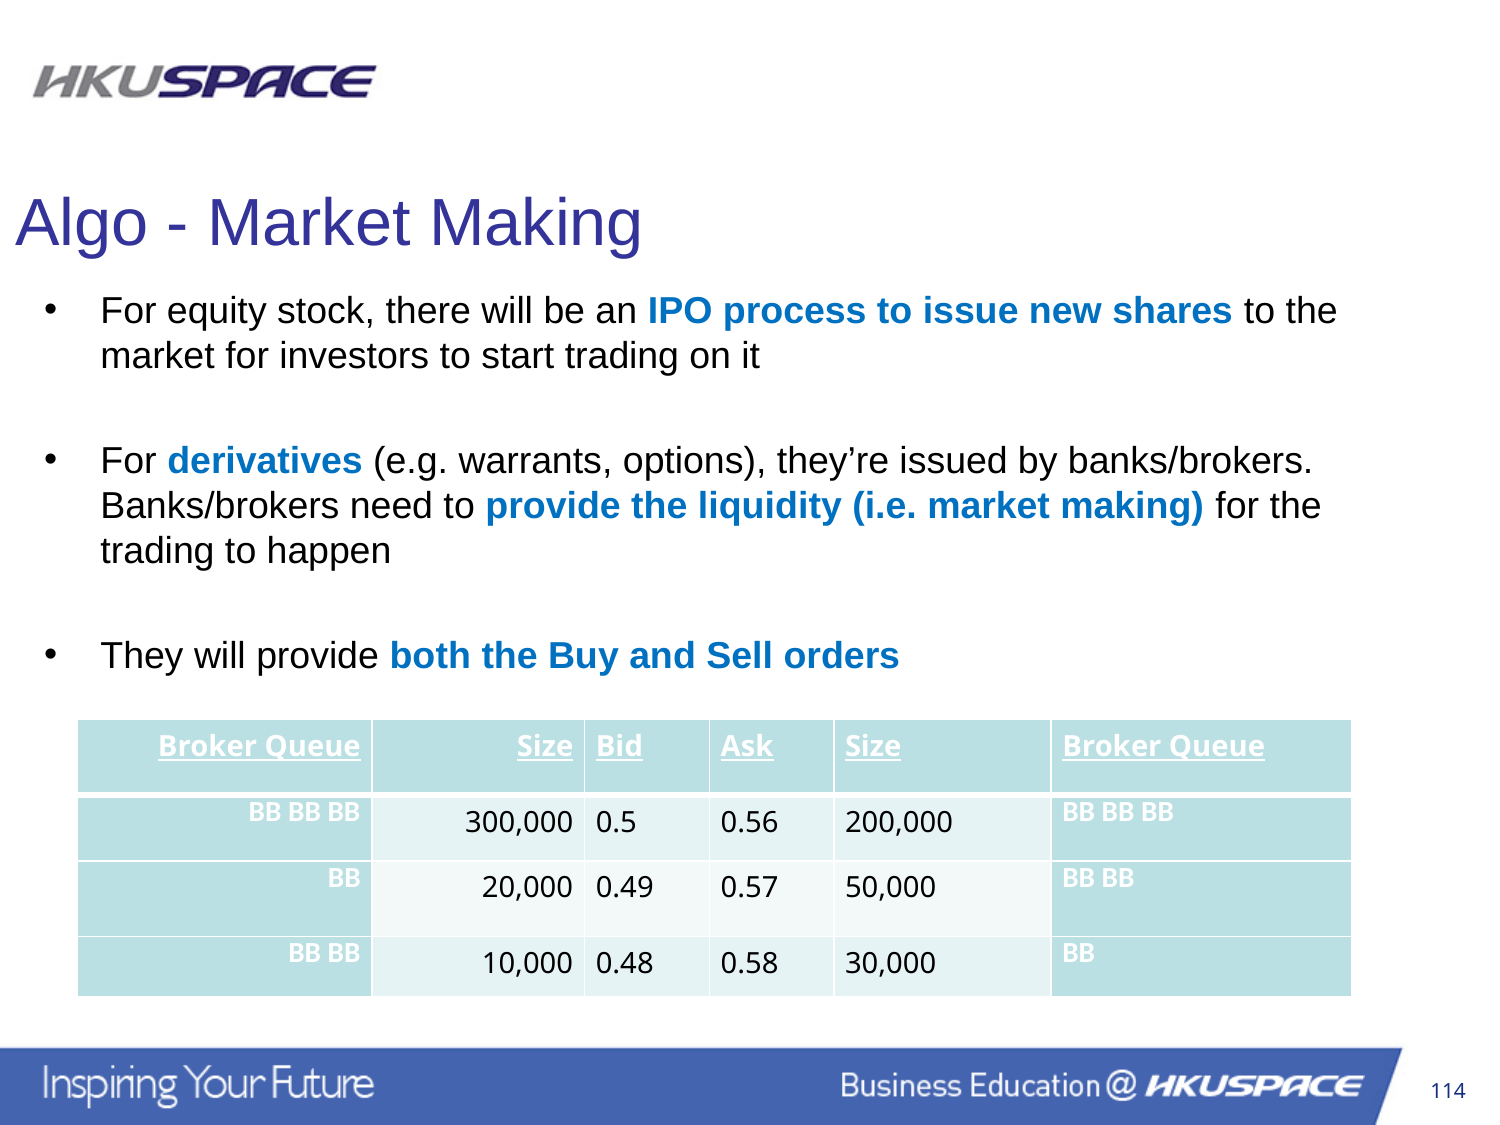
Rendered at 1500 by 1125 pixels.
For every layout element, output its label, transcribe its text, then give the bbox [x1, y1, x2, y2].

table_cell BB BB BB [1052, 798, 1351, 860]
table_cell 0.49 [585, 862, 709, 936]
table_cell 0.56 [710, 798, 833, 860]
text_box For equity stock, there will be an IPO process to issue new shares to the market for investors to start trading on it For derivatives (e.g. warrants, options), they’re issued by banks/brokers. Banks/brokers need to provide the liquidity (i.e. market making) for the trading to happen They will provide both the Buy and Sell orders [29, 278, 1400, 716]
table_cell BB [1052, 937, 1351, 996]
table_cell 10,000 [373, 937, 584, 996]
table_header Broker Queue [1052, 720, 1351, 792]
title Algo - Market Making [0, 101, 1325, 266]
table_header Broker Queue [78, 720, 371, 792]
table_header Size [835, 720, 1050, 792]
table_cell 0.5 [585, 798, 709, 860]
table_cell 0.57 [710, 862, 833, 936]
table_cell 0.48 [585, 937, 709, 996]
table_cell BB BB [78, 937, 371, 996]
table_header Ask [710, 720, 833, 792]
picture [0, 0, 1500, 1125]
table_cell 50,000 [835, 862, 1050, 936]
table_header Size [373, 720, 584, 792]
table_cell 300,000 [373, 798, 584, 860]
table_cell 30,000 [835, 937, 1050, 996]
slide_number 114 [1415, 1070, 1499, 1125]
table_header Bid [585, 720, 709, 792]
table_cell BB BB [1052, 862, 1351, 936]
table_cell BB BB BB [78, 798, 371, 860]
table_cell 20,000 [373, 862, 584, 936]
table_cell 200,000 [835, 798, 1050, 860]
table_cell BB [78, 862, 371, 936]
table_cell 0.58 [710, 937, 833, 996]
